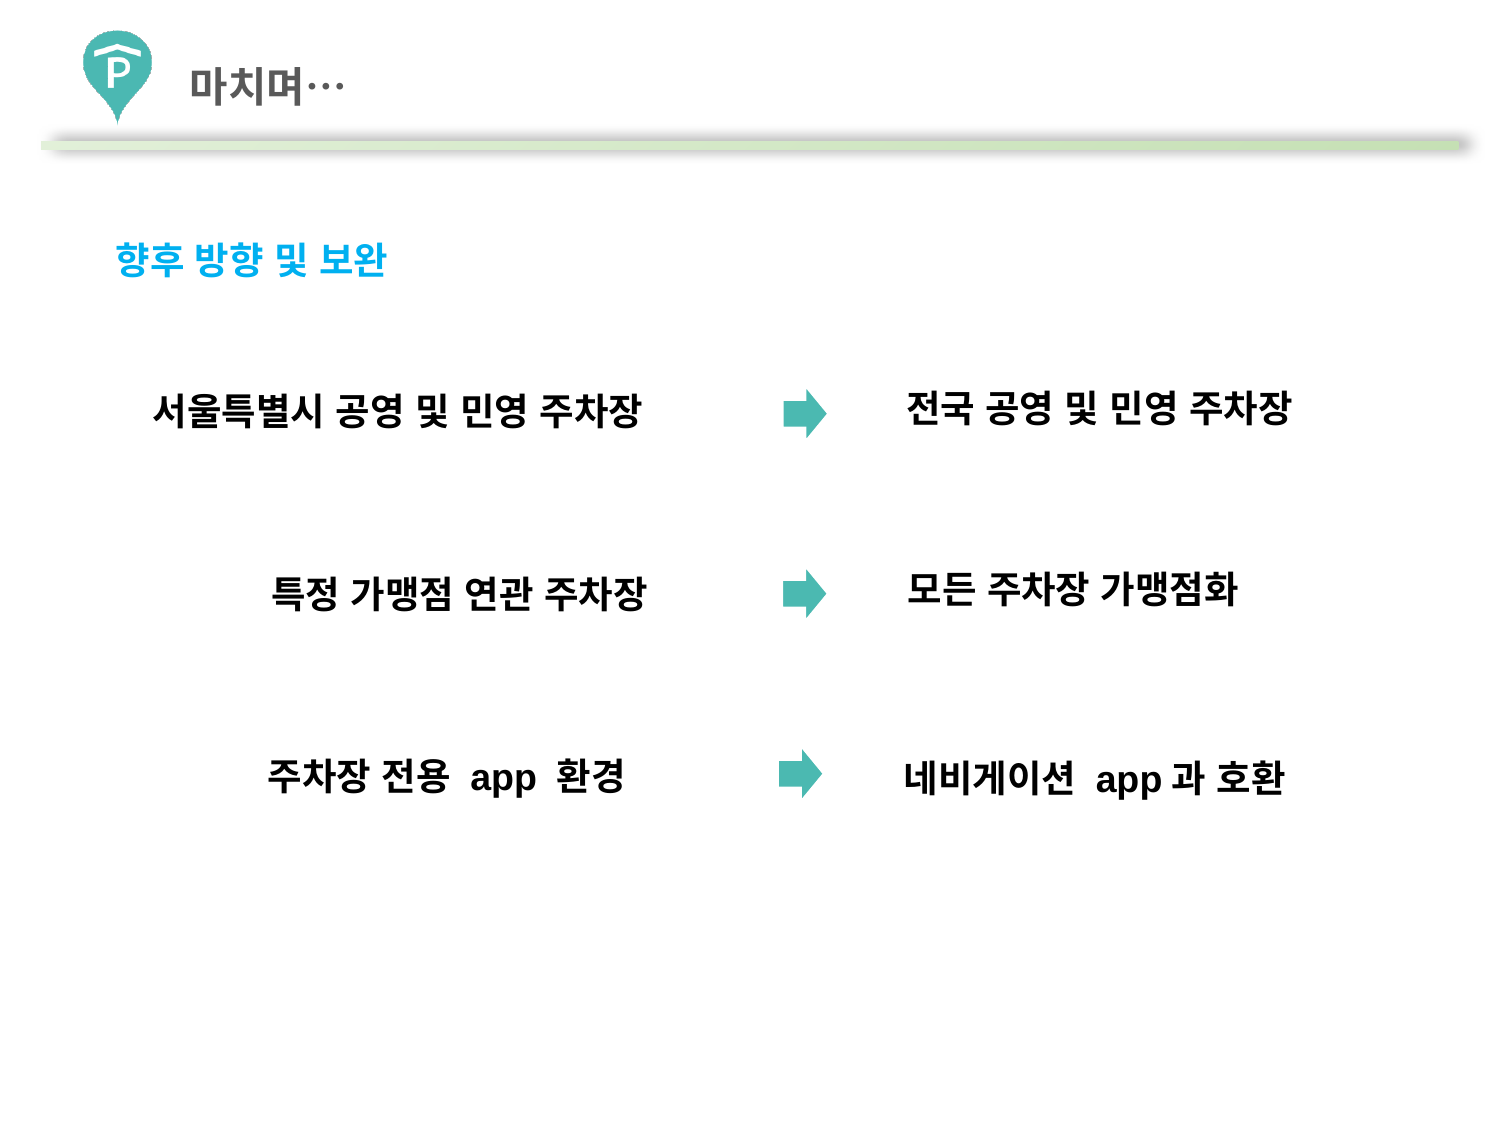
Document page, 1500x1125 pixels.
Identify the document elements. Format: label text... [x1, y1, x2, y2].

text_box [776, 742, 826, 805]
text_box 모든 주차장 가맹점화 [892, 559, 1363, 619]
text_box 마치며… [175, 28, 924, 119]
text_box [40, 140, 1460, 151]
text_box [781, 562, 830, 625]
text_box 향후 방향 및 보완 [80, 229, 424, 290]
text_box 서울특별시 공영 및 민영 주차장 [138, 380, 720, 441]
text_box 특정 가맹점 연관 주차장 [256, 563, 718, 624]
text_box [781, 382, 830, 445]
text_box 주차장 전용 app 환경 [253, 746, 714, 806]
picture [64, 25, 173, 131]
text_box 전국 공영 및 민영 주차장 [891, 378, 1362, 438]
text_box 네비게이션 app과 호환 [889, 747, 1360, 807]
